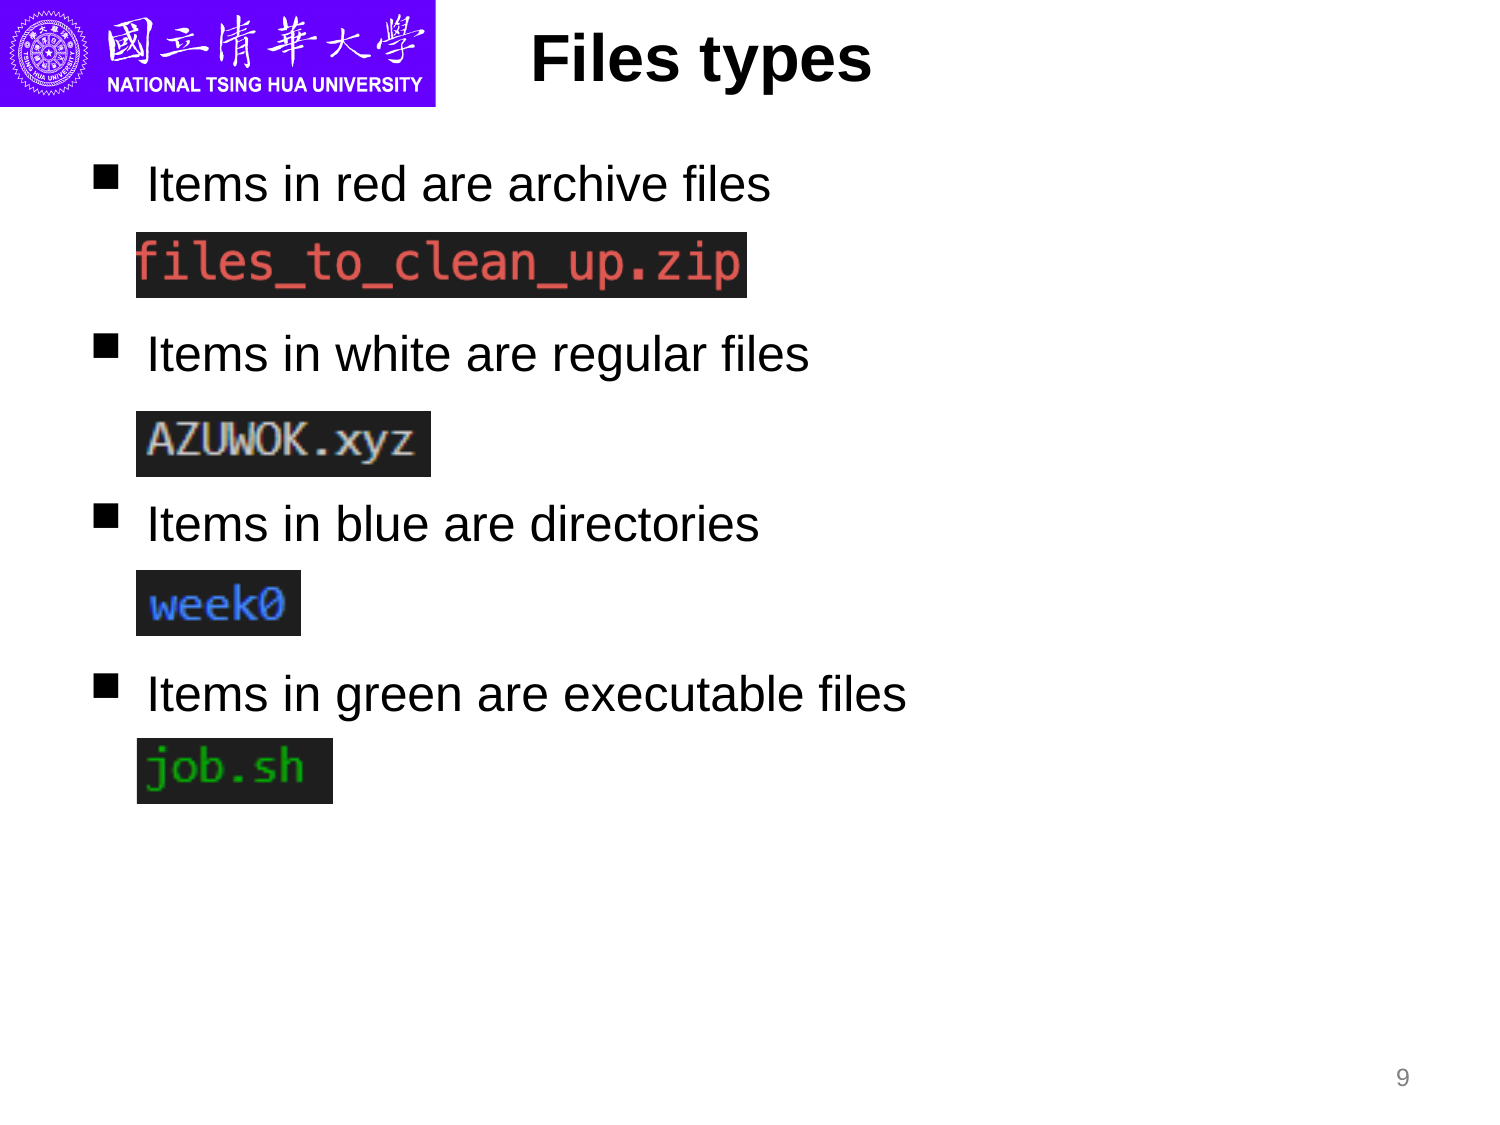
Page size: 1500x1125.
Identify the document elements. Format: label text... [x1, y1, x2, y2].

picture [136, 570, 301, 637]
picture [0, 0, 436, 107]
picture [136, 232, 747, 299]
list Items in red are archive files Items in white are regular files Items in blue are directories Items in green are executable files [75, 144, 1425, 1032]
picture [136, 410, 432, 477]
picture [136, 737, 333, 804]
slide_number 9 [1308, 1050, 1425, 1103]
title Files types [515, 0, 1425, 107]
